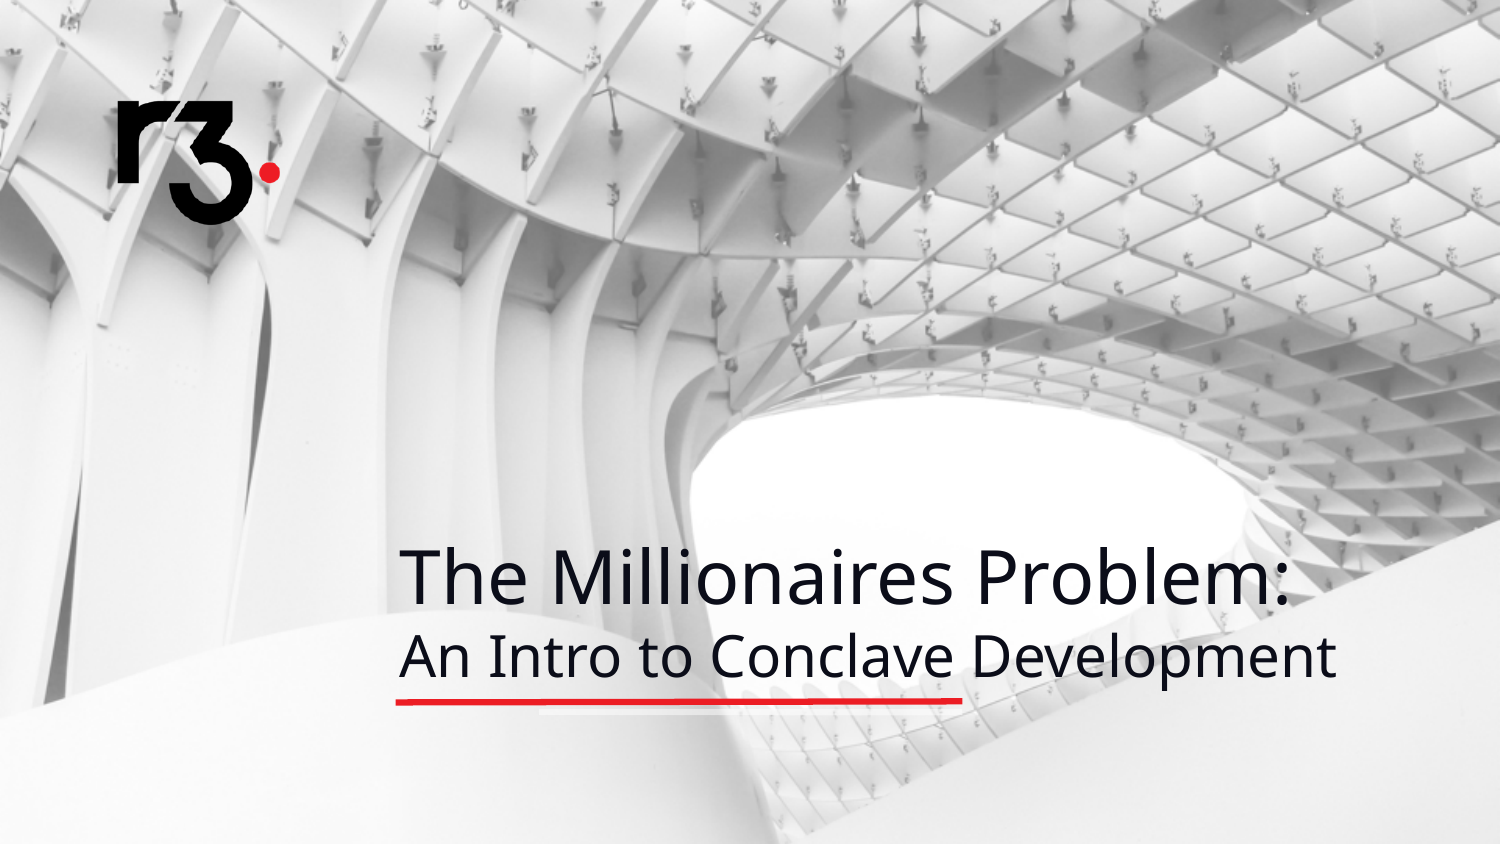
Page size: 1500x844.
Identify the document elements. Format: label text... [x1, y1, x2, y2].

title The Millionaires Problem: An Intro to Conclave Development [384, 395, 1389, 697]
picture [0, 0, 1500, 844]
